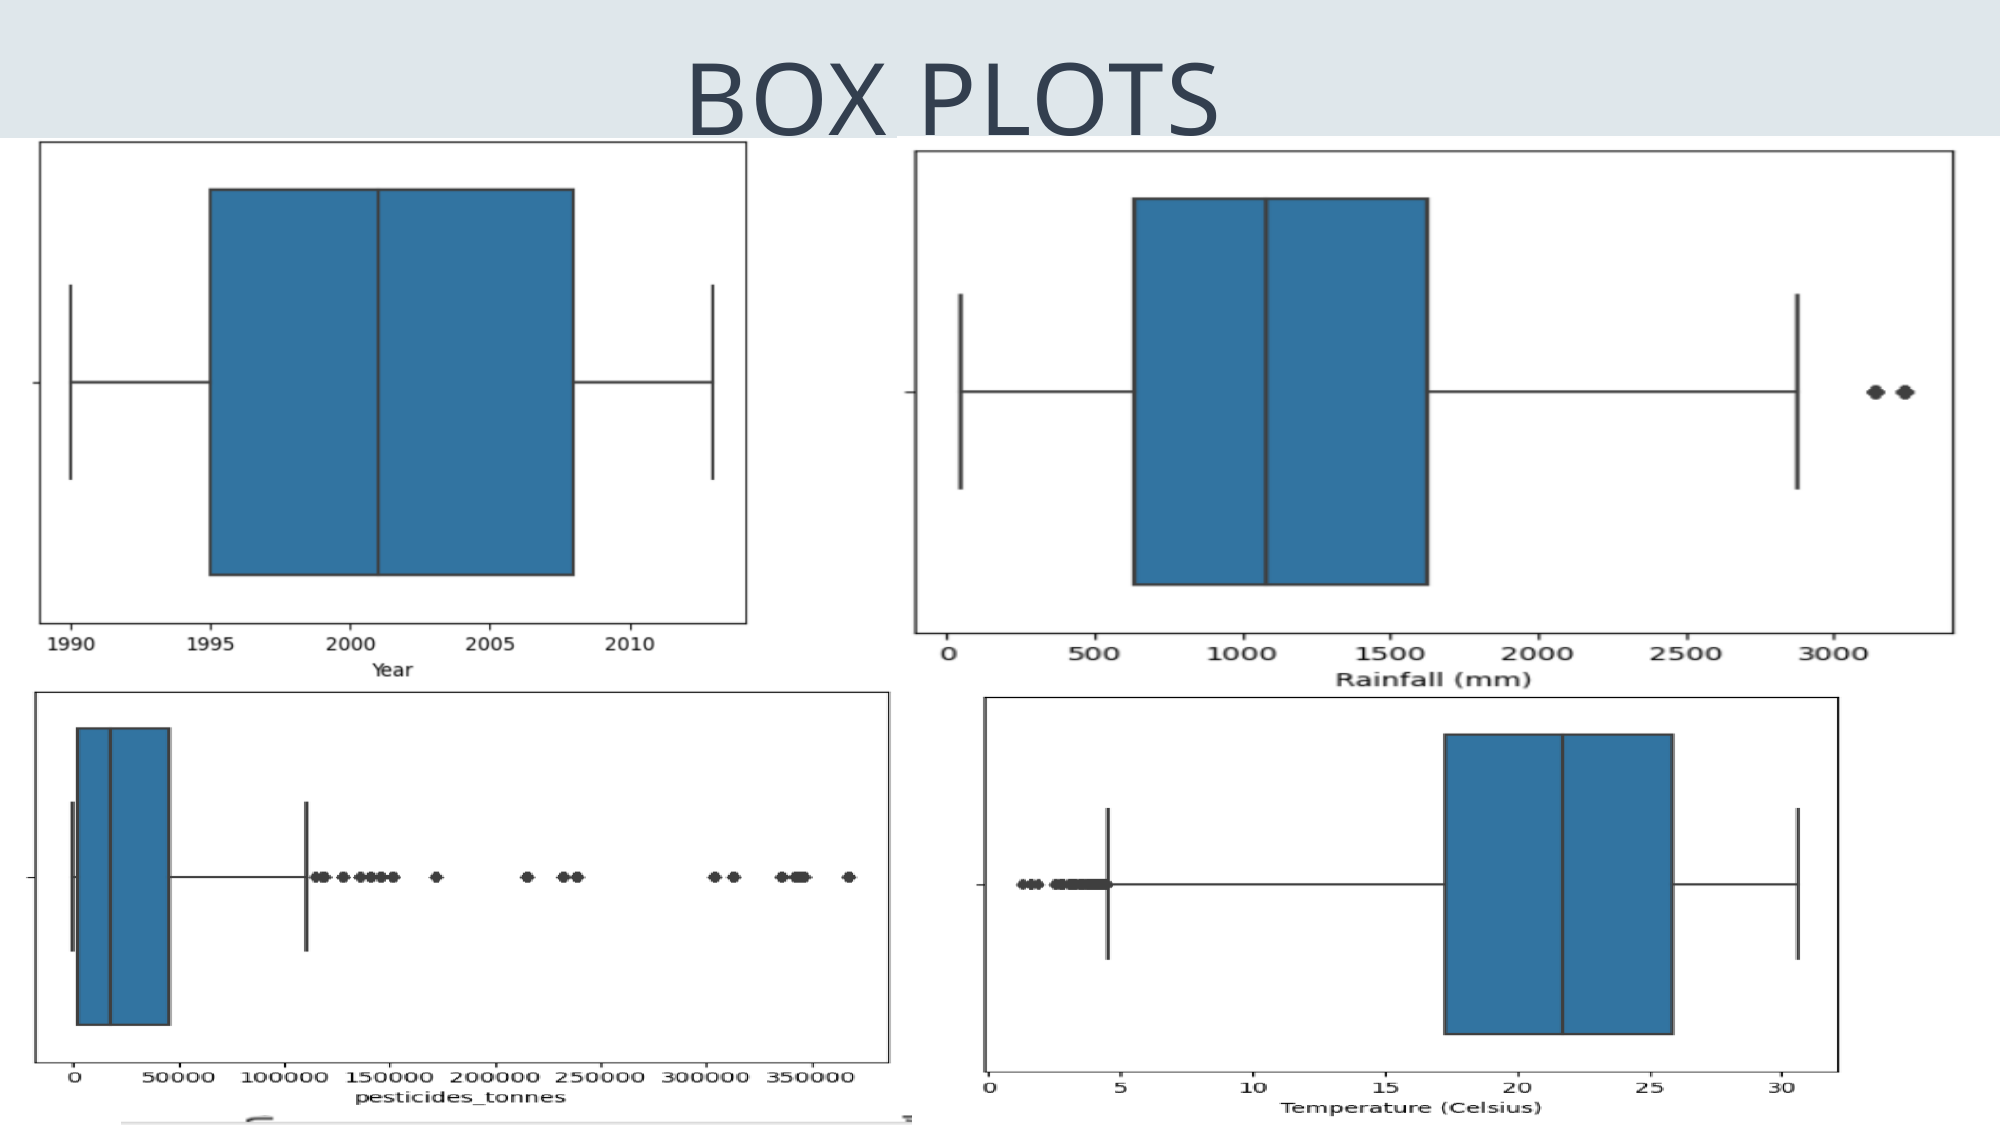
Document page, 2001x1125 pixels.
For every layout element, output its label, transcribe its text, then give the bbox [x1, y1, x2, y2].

picture [0, 136, 2000, 1125]
title BOX PLOTS [85, 0, 1838, 138]
